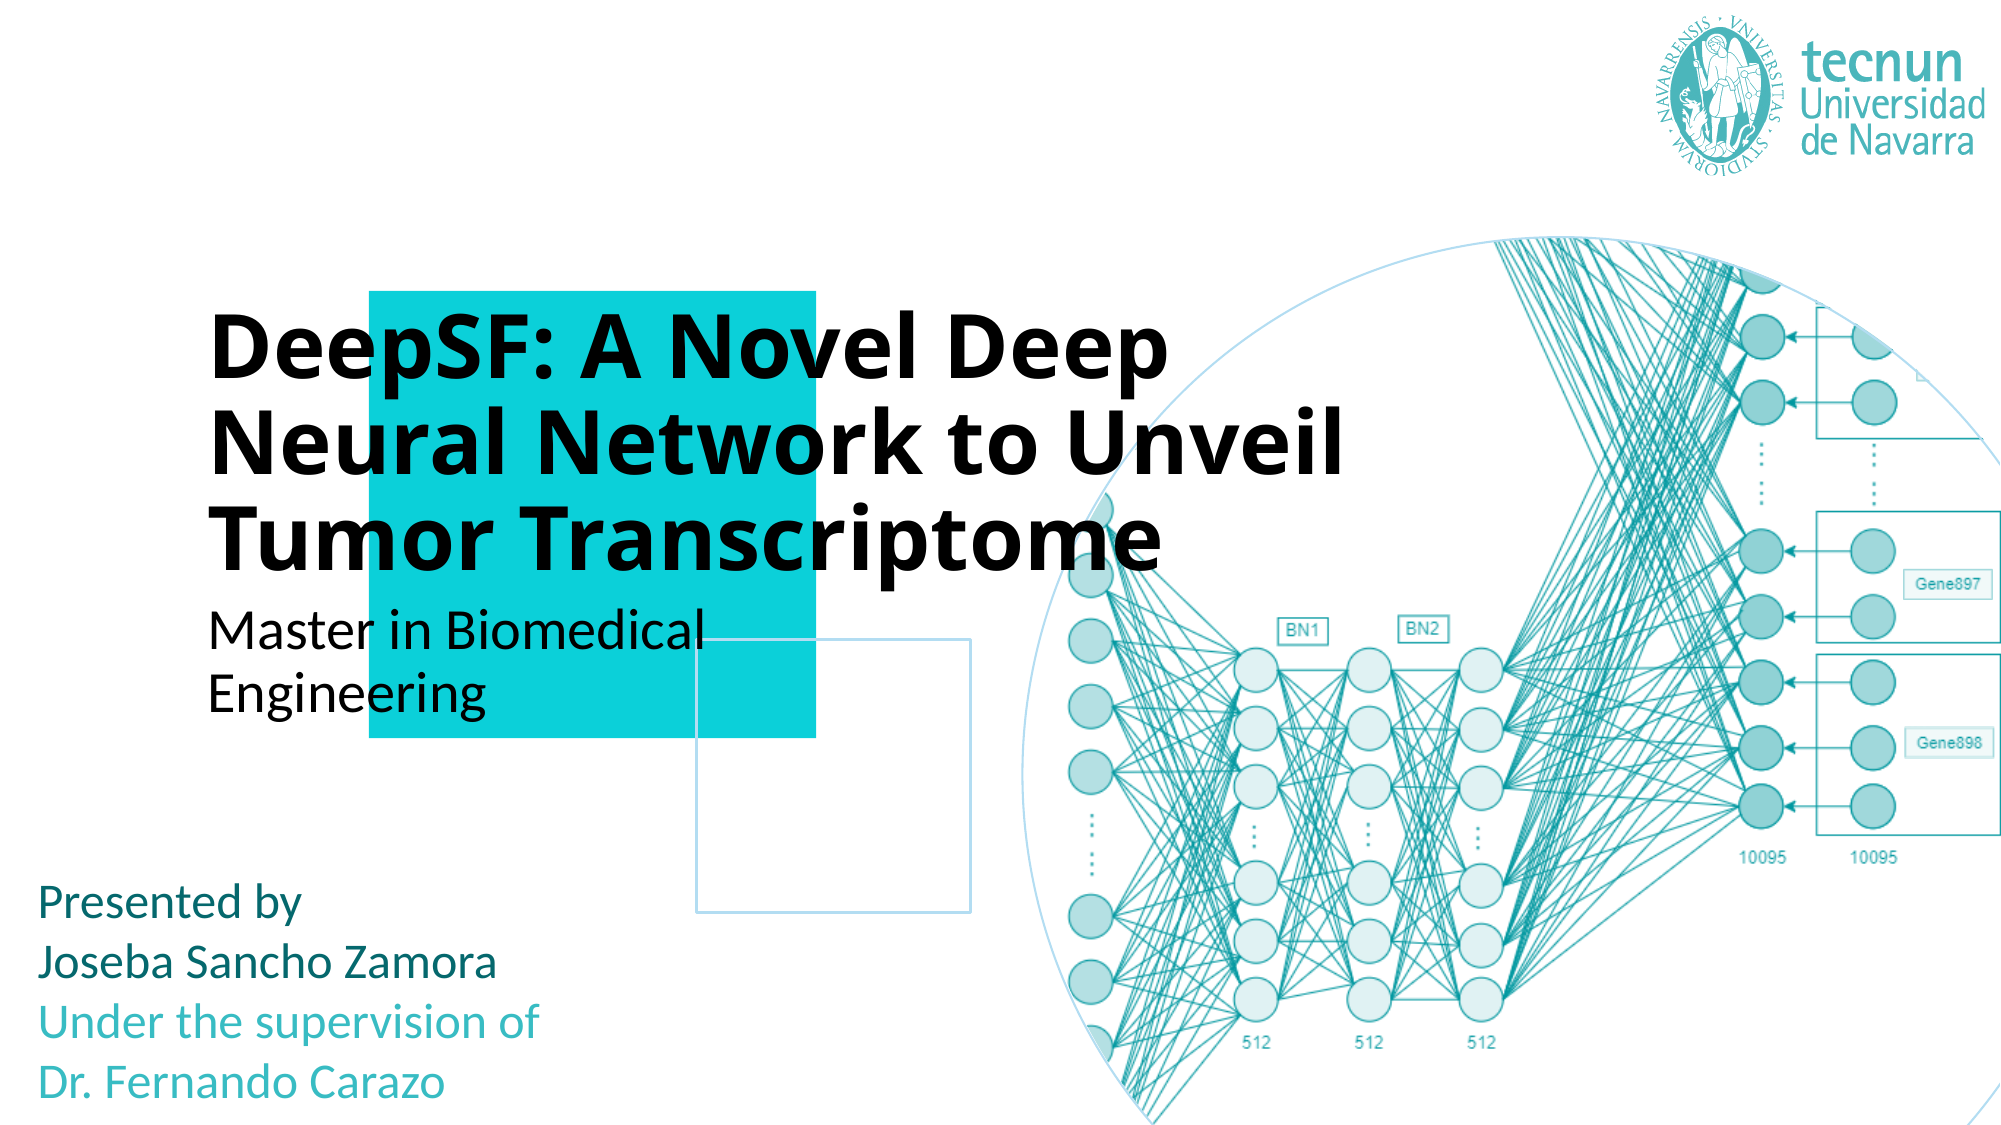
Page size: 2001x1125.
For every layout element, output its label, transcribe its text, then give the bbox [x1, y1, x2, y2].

title DeepSF: A Novel Deep Neural Network to Unveil Tumor Transcriptome [187, 223, 1515, 610]
text_box [696, 639, 971, 913]
text_box Presented by Joseba Sancho Zamora Under the supervision of Dr. Fernando Carazo [17, 848, 817, 1007]
picture [1025, 237, 2000, 1125]
subtitle Master in Biomedical Engineering [187, 610, 860, 738]
text_box [1021, 712, 1025, 837]
picture [1655, 15, 1985, 176]
